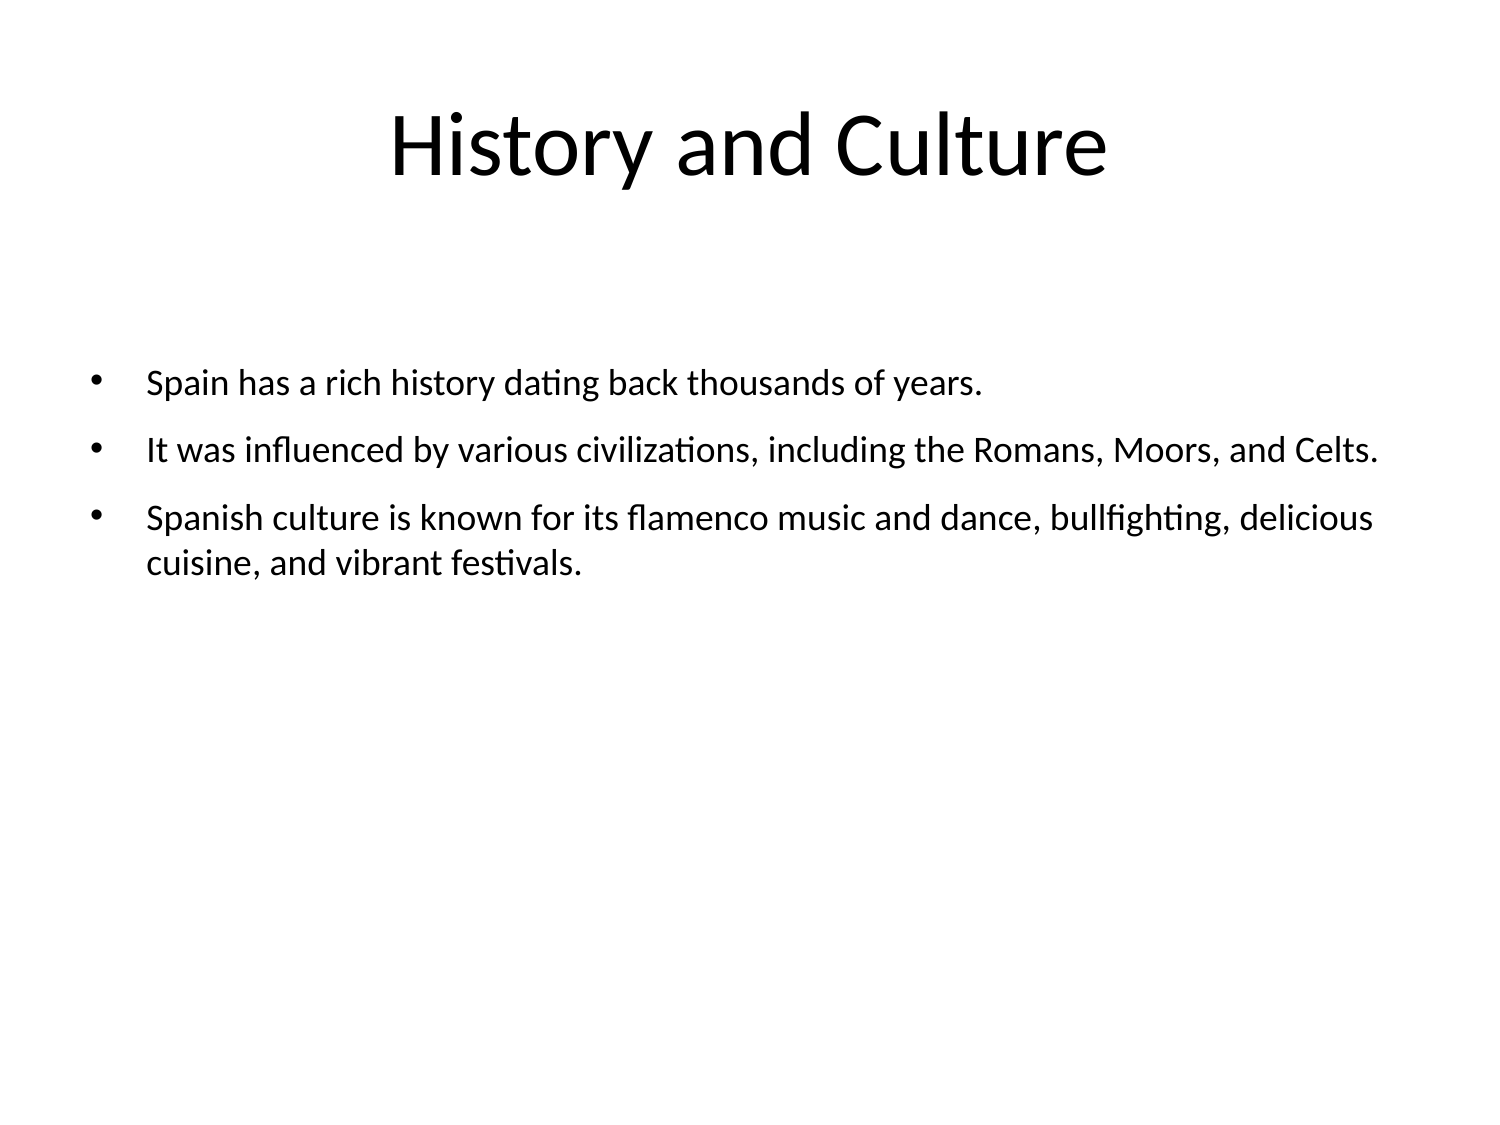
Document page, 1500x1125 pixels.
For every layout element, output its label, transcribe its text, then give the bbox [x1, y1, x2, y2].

list Spain has a rich history dating back thousands of years. It was influenced by various civilizations, including the Romans, Moors, and Celts. Spanish culture is known for its flamenco music and dance, bullfighting, delicious cuisine, and vibrant festivals. [75, 262, 1425, 1005]
title History and Culture [75, 45, 1425, 233]
